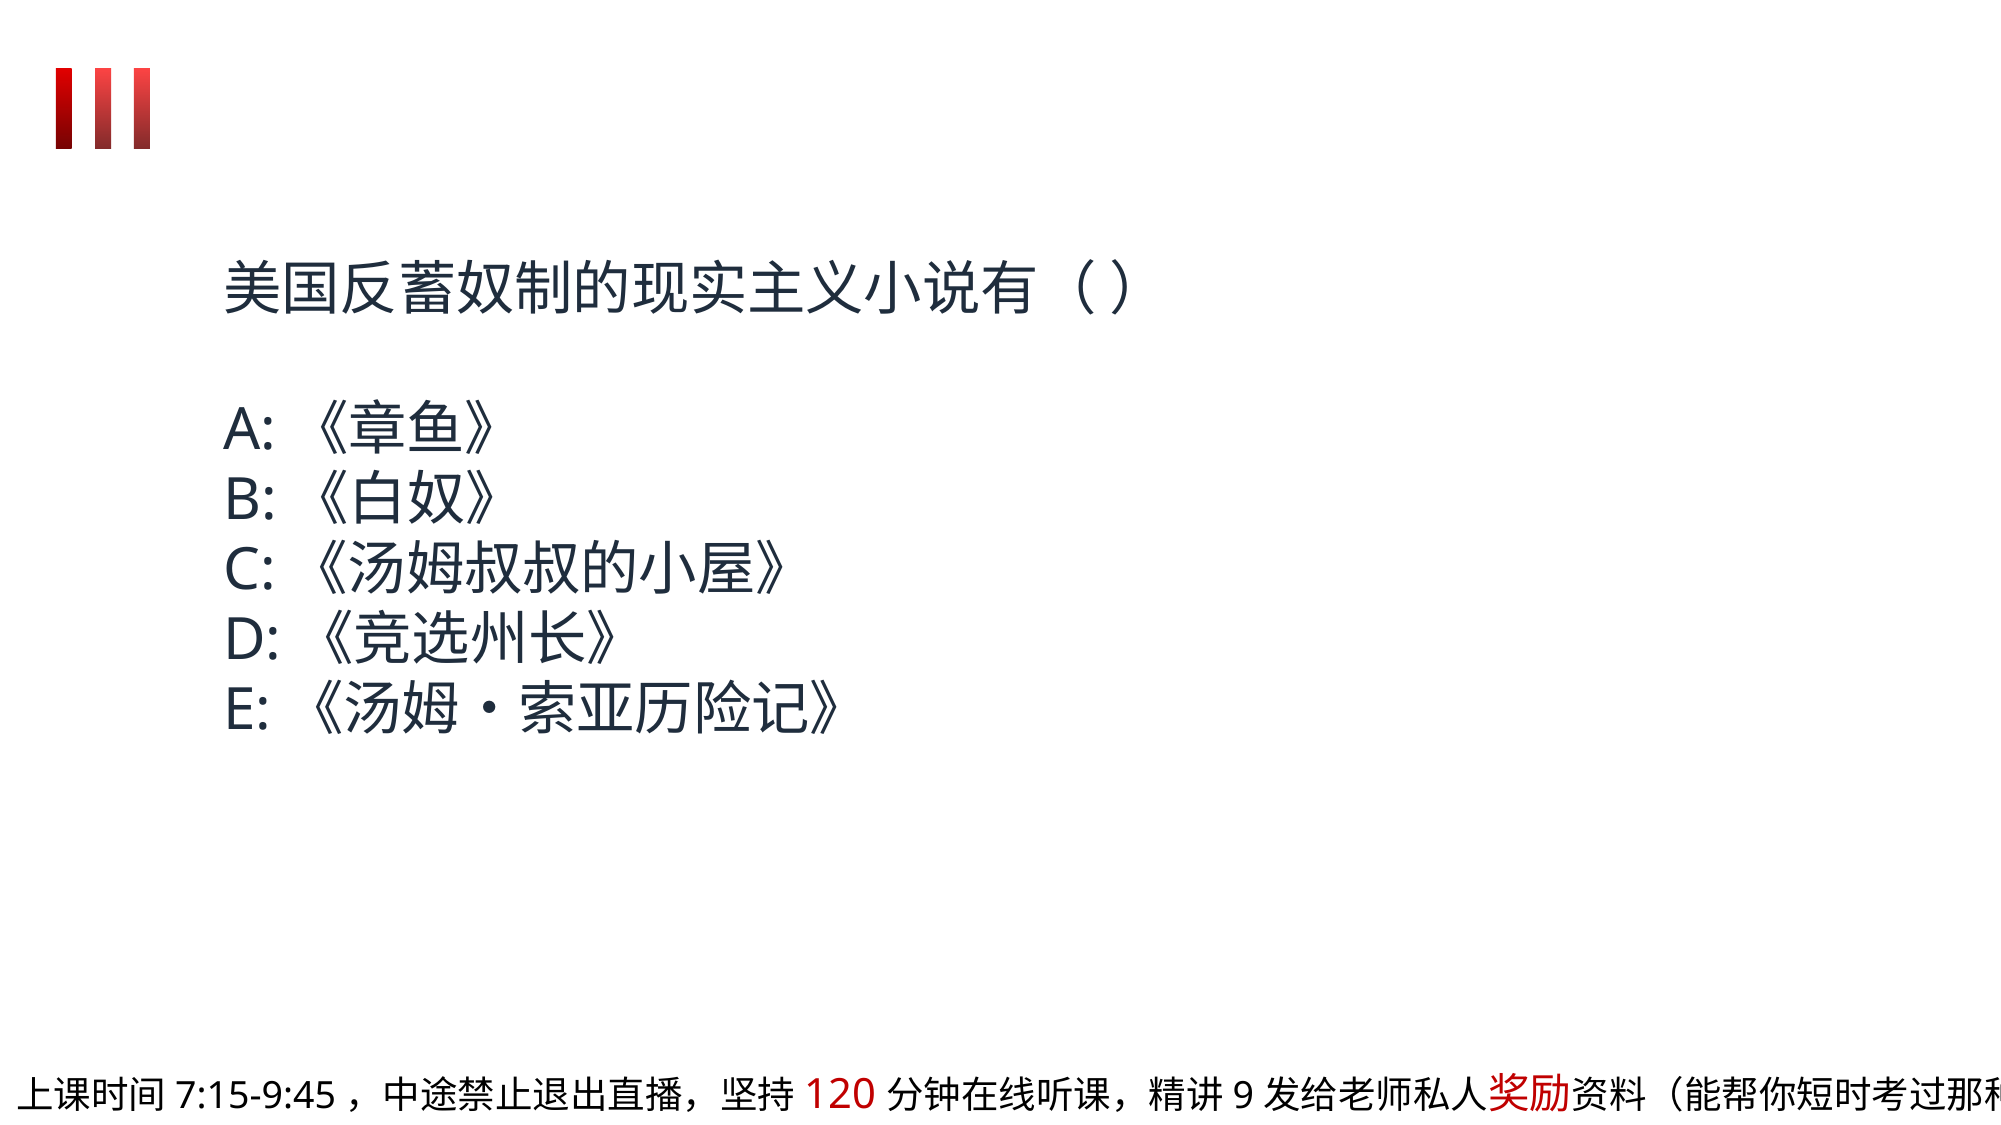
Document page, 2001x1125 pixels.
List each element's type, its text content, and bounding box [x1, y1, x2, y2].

text_box 美国反蓄奴制的现实主义小说有（ ） A:《章鱼》 B:《白奴》 C:《汤姆叔叔的小屋》 D:《竞选州长》 E:《汤姆•索亚历险记》 [208, 243, 1556, 749]
